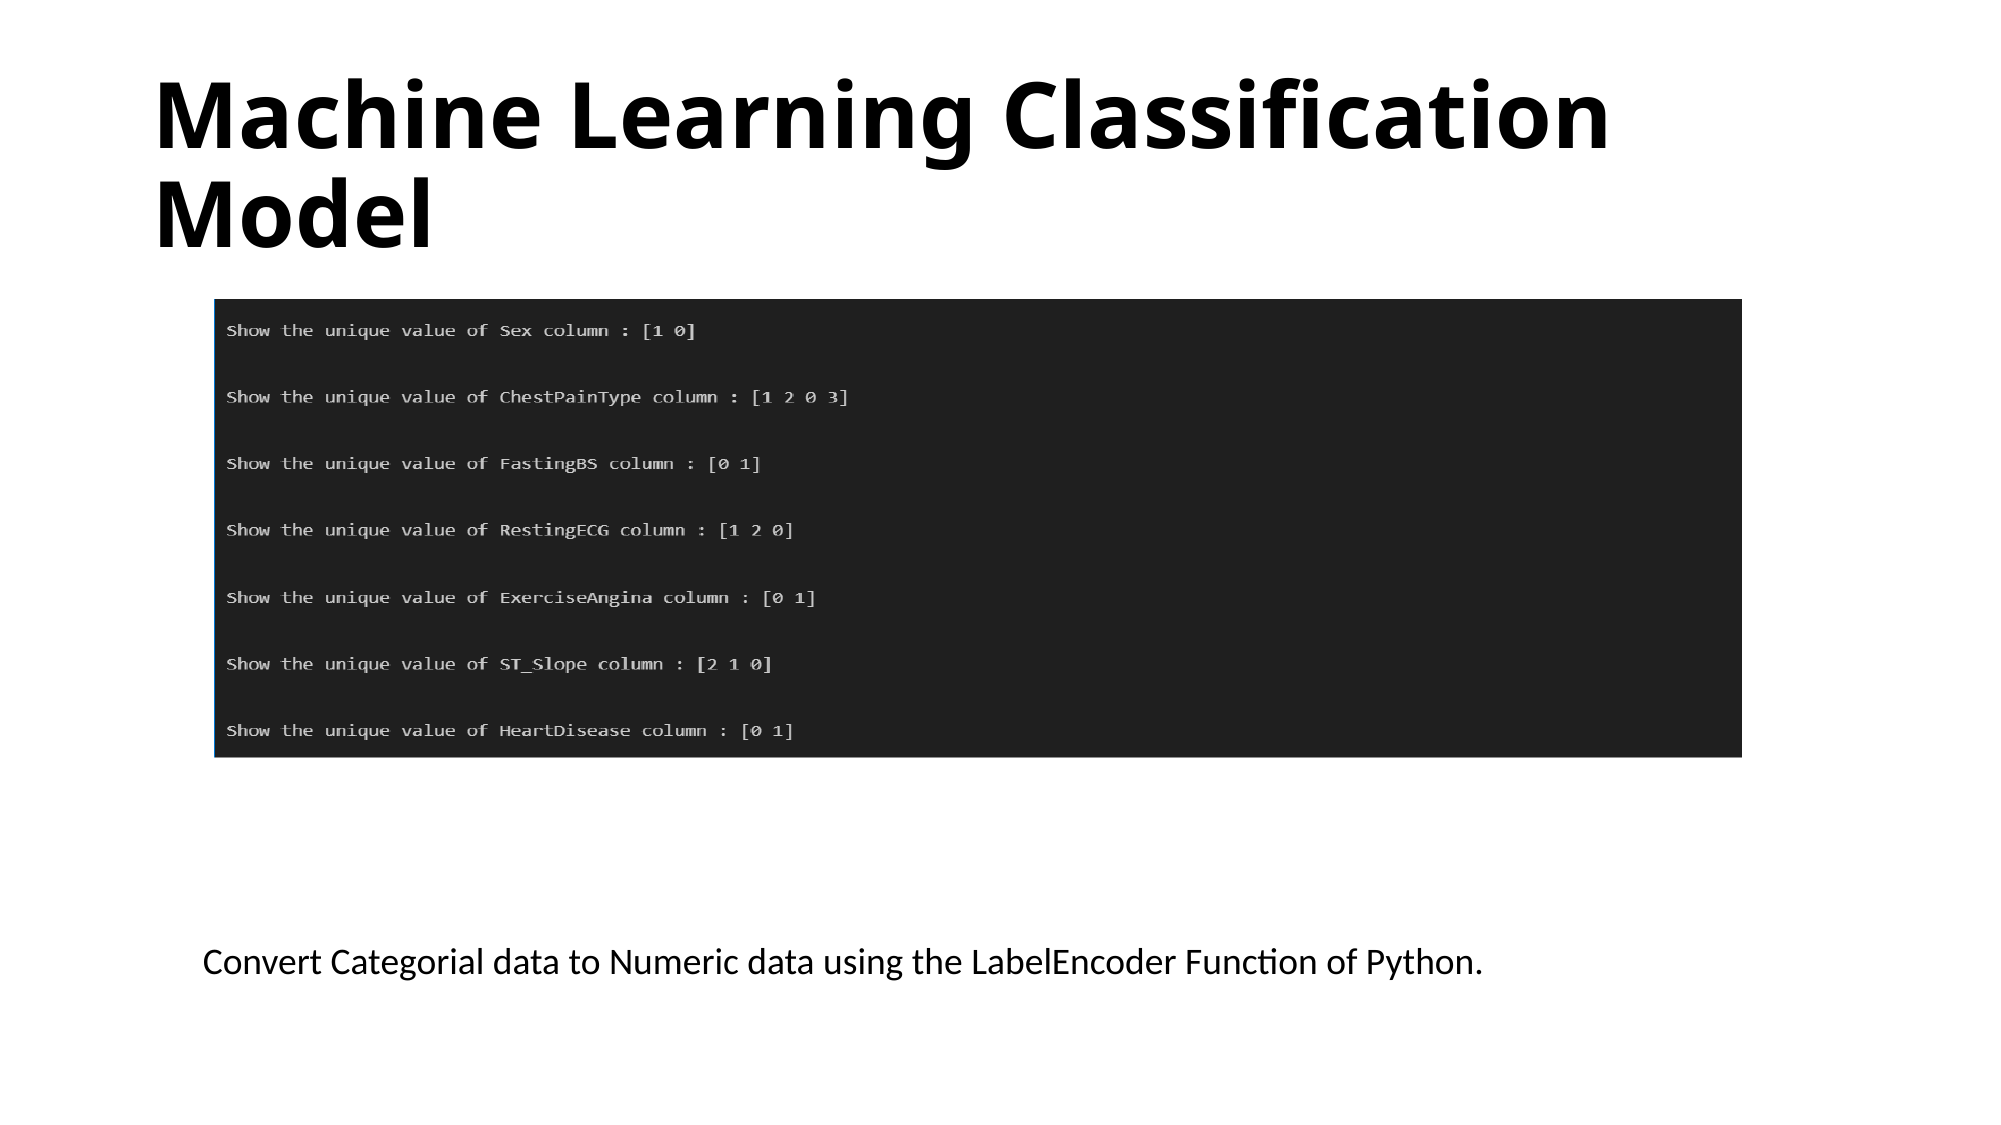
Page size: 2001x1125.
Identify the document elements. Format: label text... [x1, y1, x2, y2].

text_box Convert Categorial data to Numeric data using the LabelEncoder Function of Python. [188, 929, 1615, 990]
title Machine Learning Classification Model [137, 59, 1863, 278]
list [214, 299, 1742, 906]
